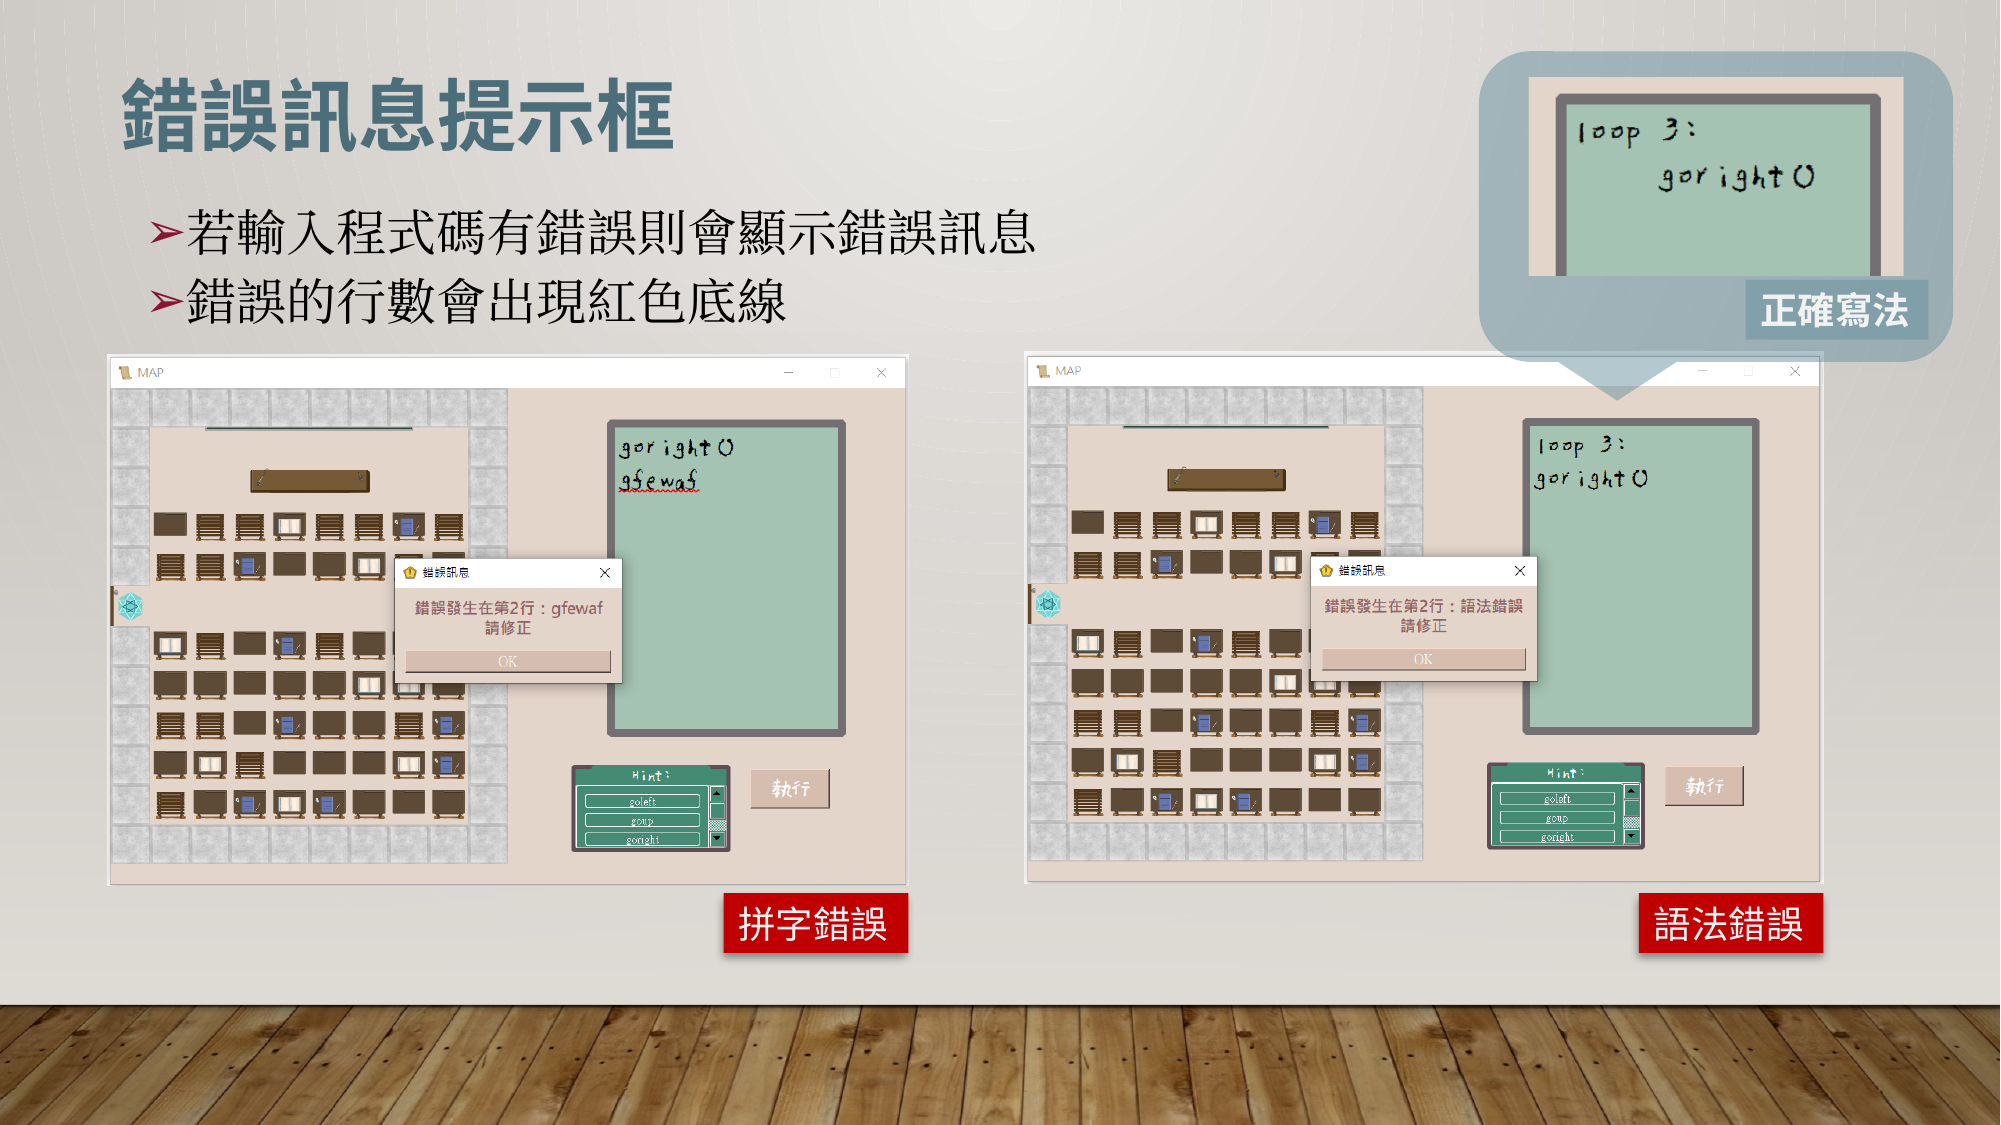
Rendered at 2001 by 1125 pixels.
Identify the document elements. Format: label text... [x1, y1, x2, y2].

picture [107, 354, 909, 887]
text_box 錯誤訊息提示框 [105, 51, 1159, 177]
picture [1023, 351, 1824, 884]
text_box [1478, 50, 1954, 363]
text_box 若輸入程式碼有錯誤則會顯示錯誤訊息 錯誤的行數會出現紅色底線 [129, 177, 1135, 346]
text_box 語法錯誤 [1638, 893, 1824, 953]
text_box 拼字錯誤 [723, 893, 909, 953]
picture [0, 1005, 2000, 1125]
